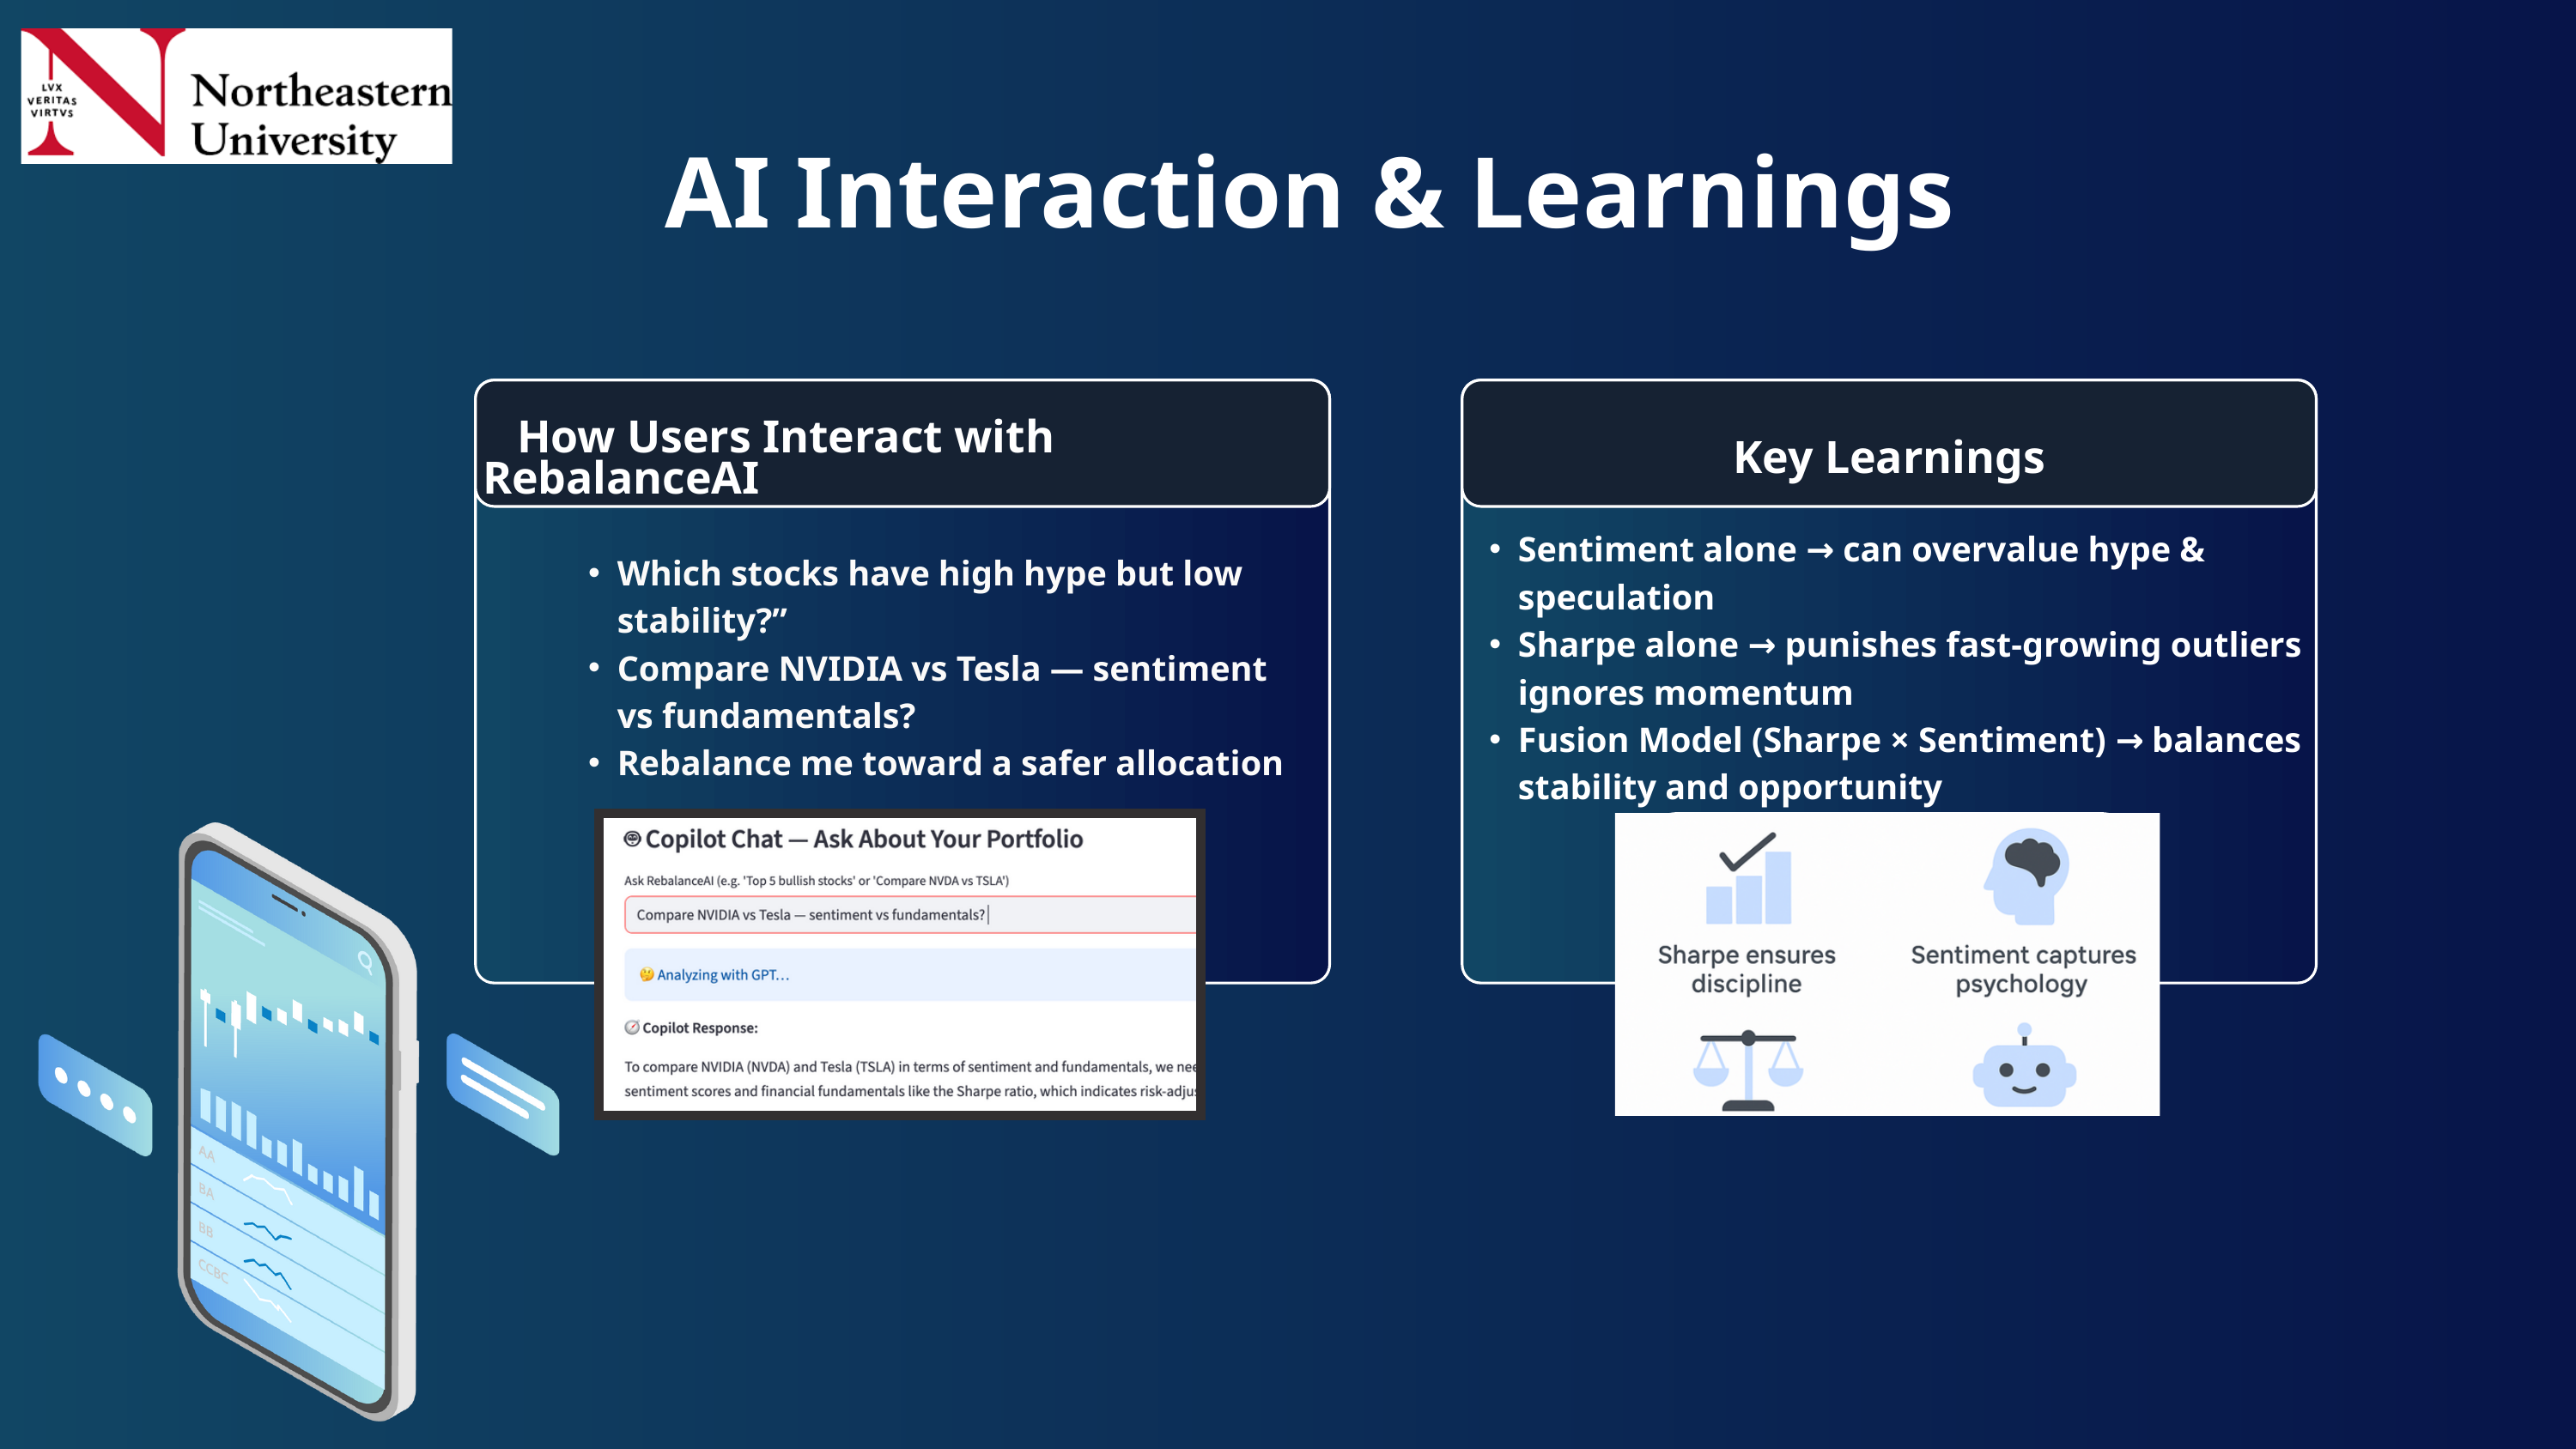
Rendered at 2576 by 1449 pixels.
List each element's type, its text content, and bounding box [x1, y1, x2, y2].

text_box [1614, 991, 2160, 1116]
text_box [1461, 379, 2317, 507]
text_box [598, 991, 1201, 1116]
text_box [21, 28, 453, 164]
text_box AI Interaction & Learnings [590, 157, 2031, 248]
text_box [1461, 512, 2317, 984]
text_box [475, 512, 1330, 984]
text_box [657, 813, 1148, 1076]
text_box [475, 379, 1330, 507]
text_box [38, 822, 560, 1422]
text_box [1643, 813, 2135, 1076]
